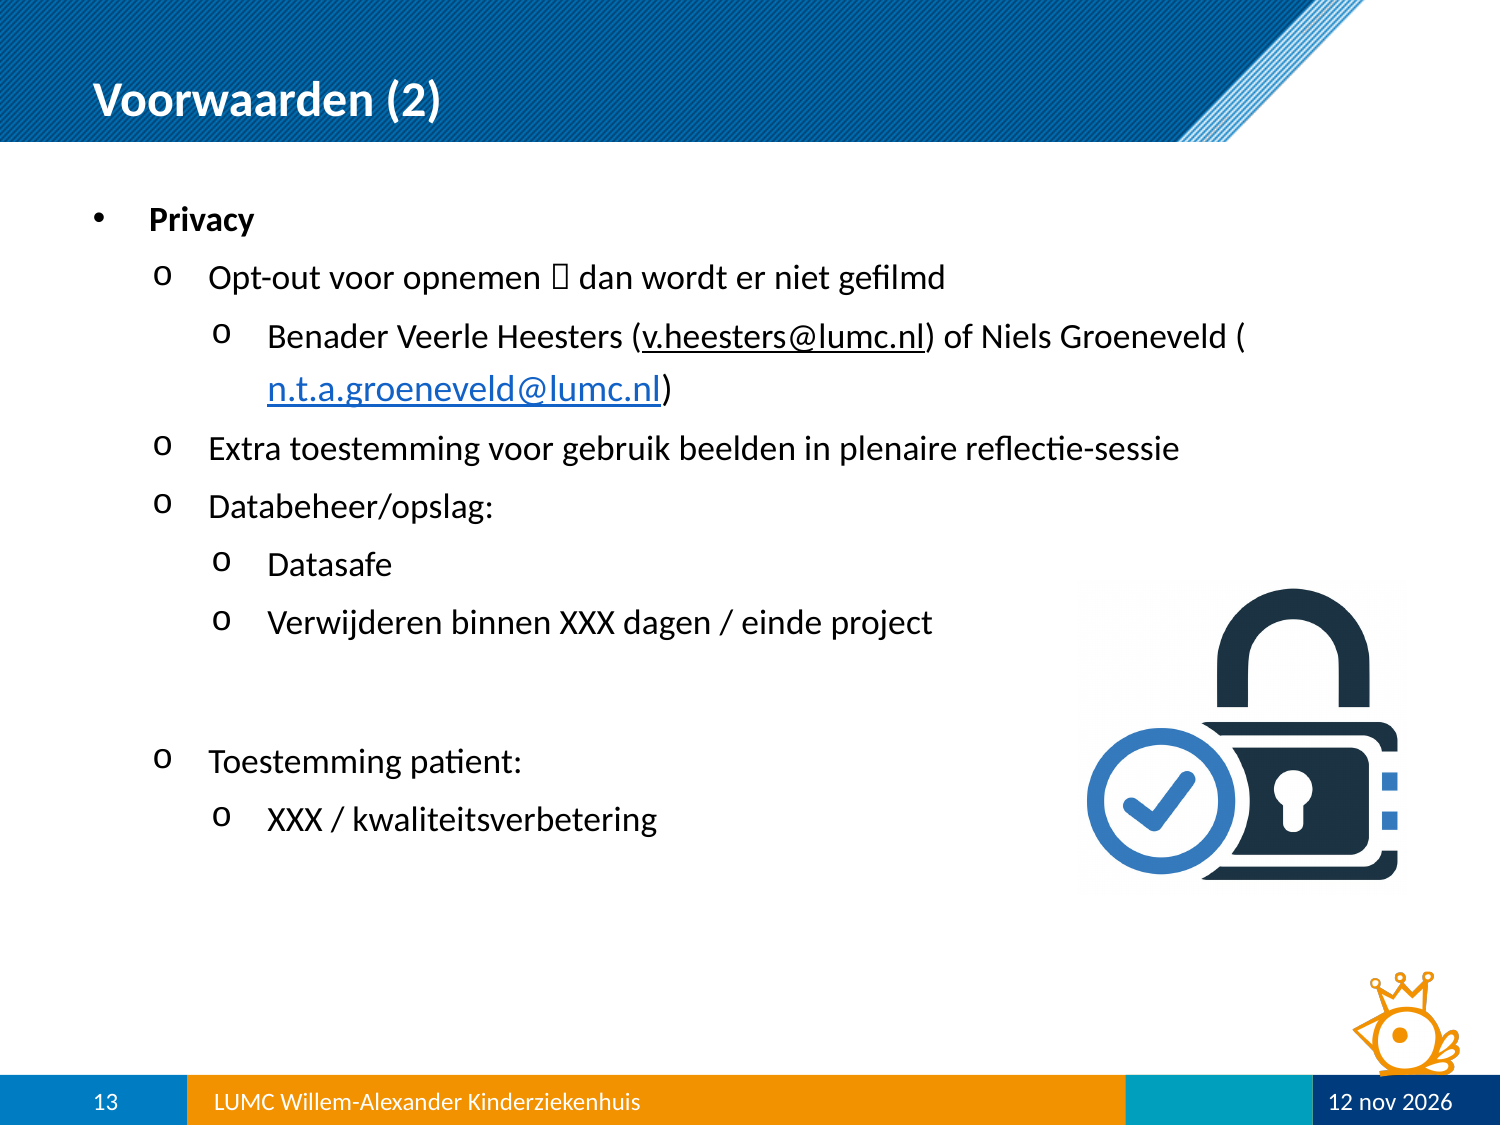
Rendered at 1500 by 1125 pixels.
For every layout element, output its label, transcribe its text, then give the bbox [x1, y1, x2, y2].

list Privacy Opt-out voor opnemen  dan wordt er niet gefilmd Benader Veerle Heesters (v.heesters@lumc.nl) of Niels Groeneveld (n.t.a.groeneveld@lumc.nl) Extra toestemming voor gebruik beelden in plenaire reflectie-sessie Databeheer/opslag: Datasafe Verwijderen binnen XXX dagen / einde project Toestemming patient: XXX / kwaliteitsverbetering [92, 187, 1356, 1027]
picture [1077, 580, 1408, 895]
picture [1346, 963, 1467, 1084]
slide_number 13 [92, 1074, 182, 1125]
footer LUMC Willem-Alexander Kinderziekenhuis [214, 1074, 987, 1125]
title Voorwaarden (2) [92, 0, 1164, 141]
slide_number 30-nov-22 [1312, 1074, 1454, 1125]
